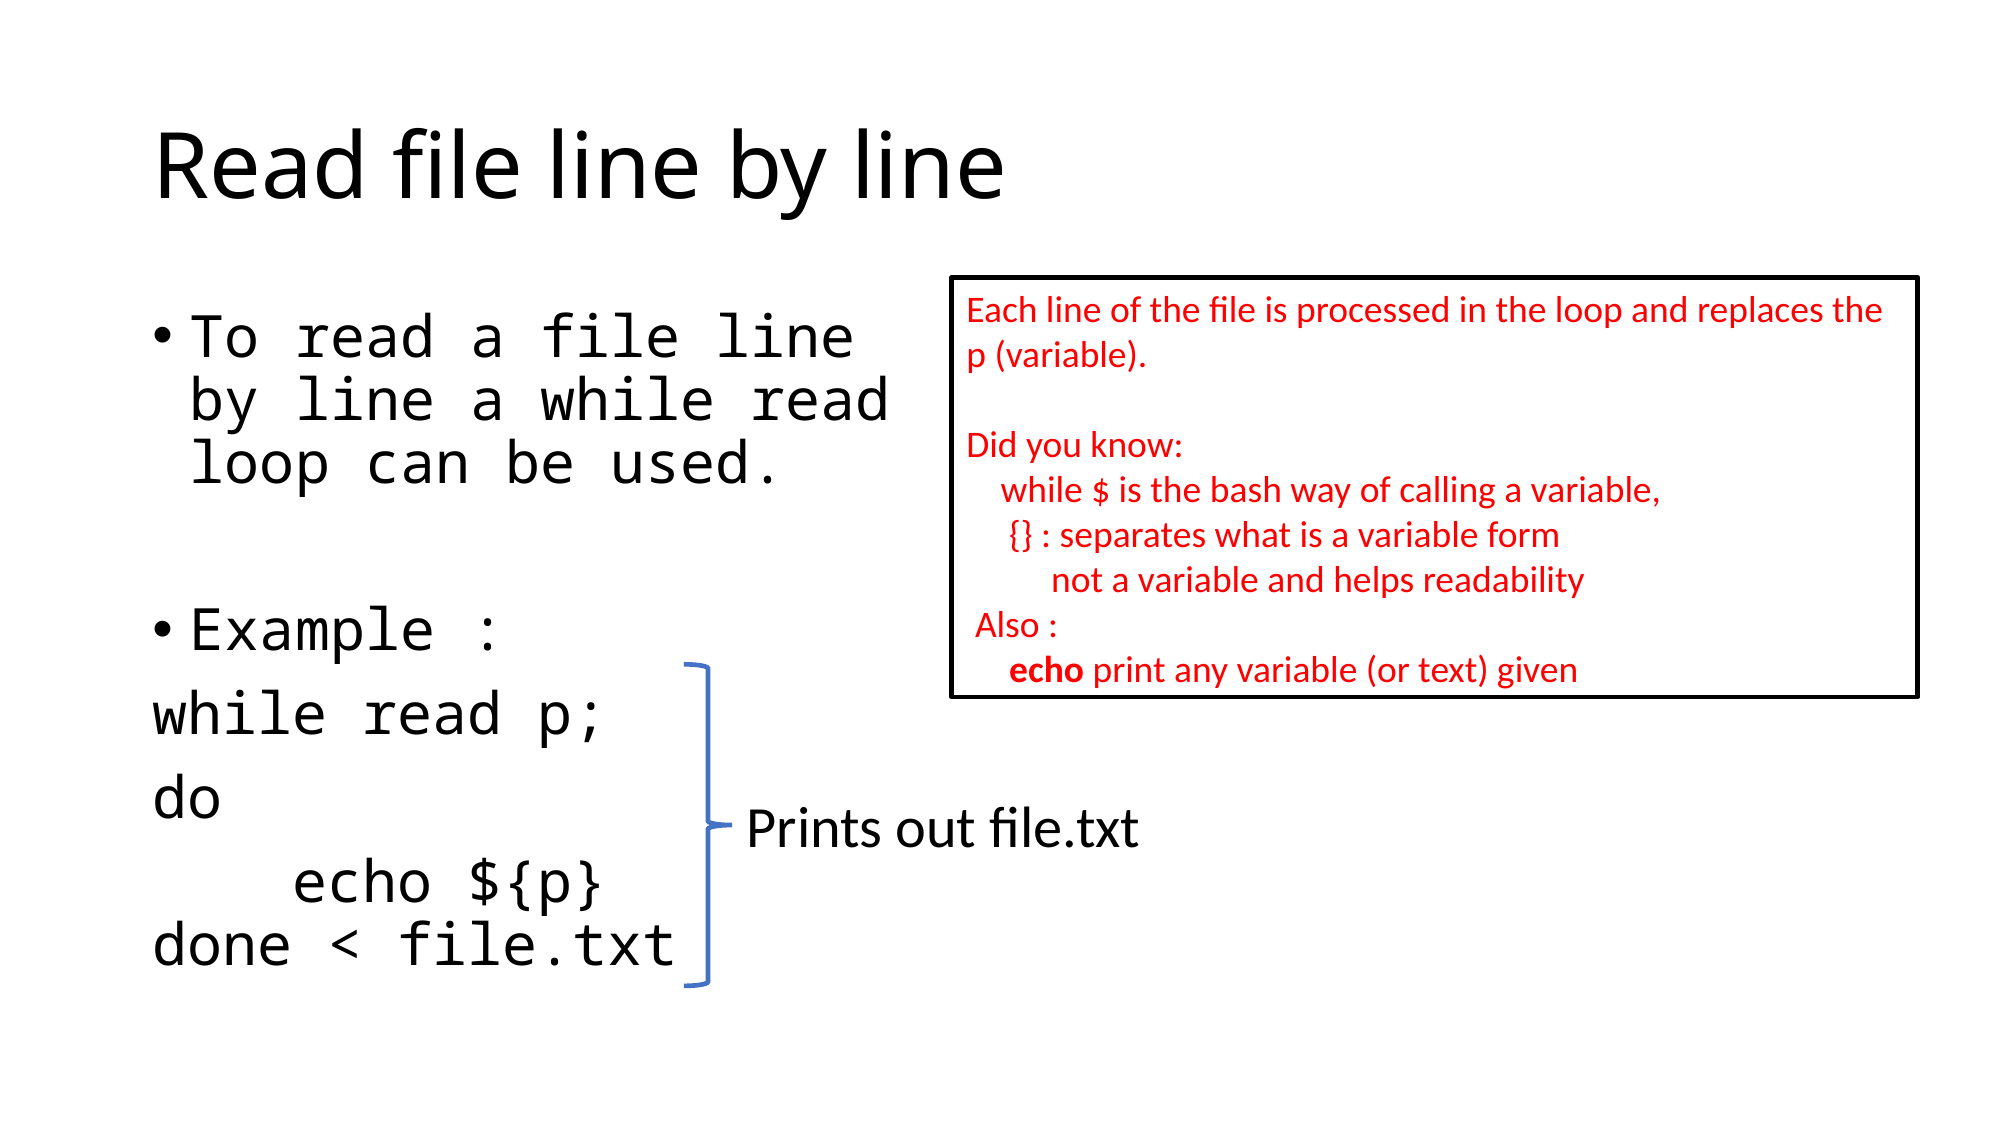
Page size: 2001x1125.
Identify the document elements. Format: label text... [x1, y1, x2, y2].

text_box [683, 663, 732, 987]
list To read a file line by line a while read loop can be used. Example : while read p; do echo ${p} done < file.txt [137, 299, 1863, 1014]
text_box Prints out file.txt [732, 782, 1527, 867]
text_box Each line of the file is processed in the loop and replaces the p (variable). Did you know: while $ is the bash way of calling a variable, {} : separates what is a variable form not a variable and helps readability Also : echo print any variable (or text) given [951, 277, 1918, 697]
title Read file line by line [137, 59, 1863, 278]
